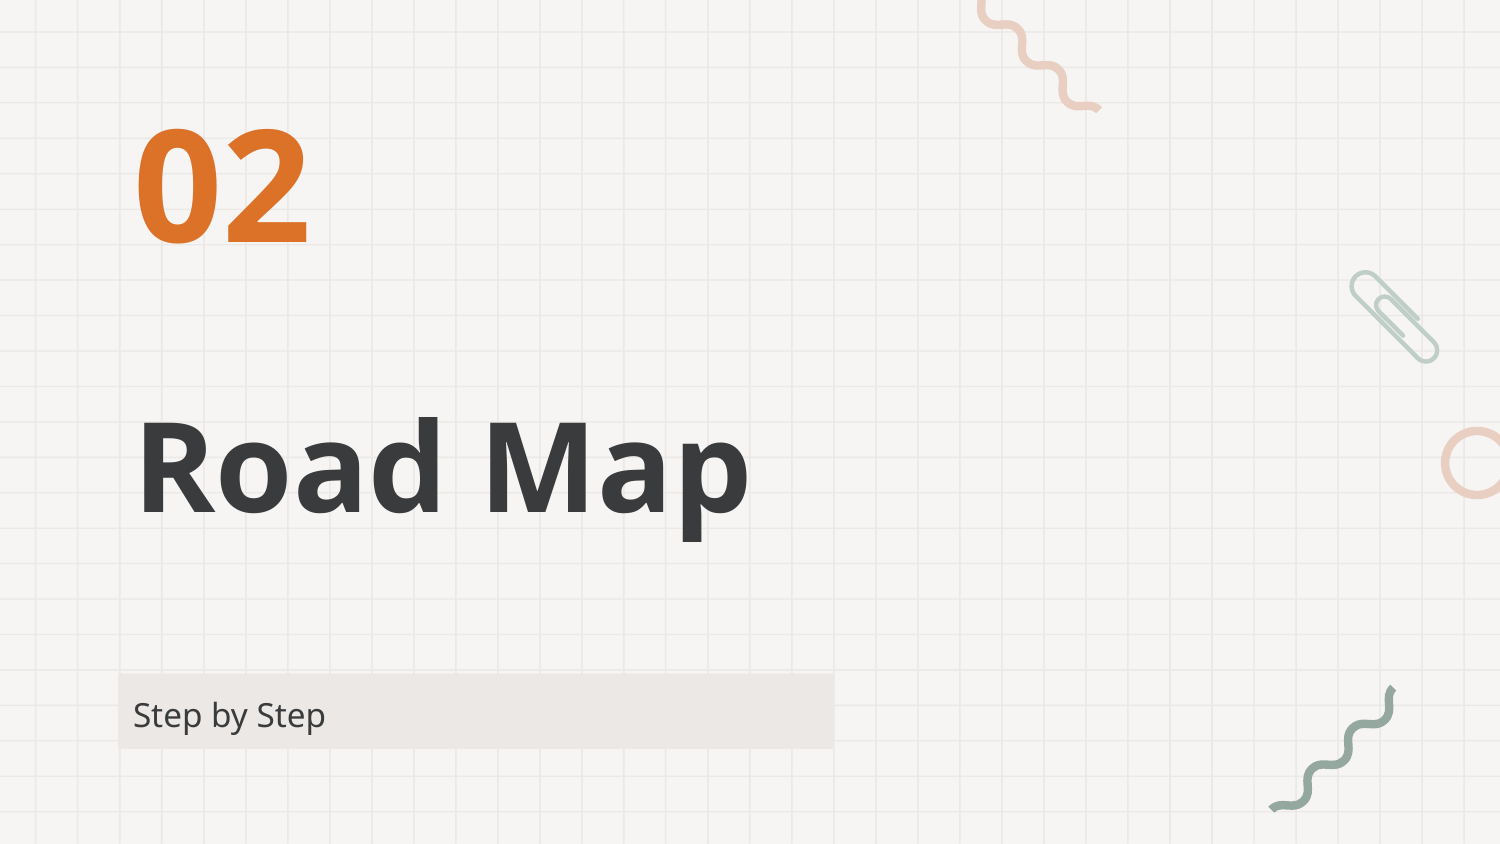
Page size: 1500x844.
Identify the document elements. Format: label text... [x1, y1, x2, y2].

text_box [976, 0, 1103, 114]
title 02 [118, 94, 381, 265]
subtitle Step by Step [118, 673, 834, 749]
text_box [1268, 684, 1397, 813]
title Road Map [118, 294, 1239, 632]
